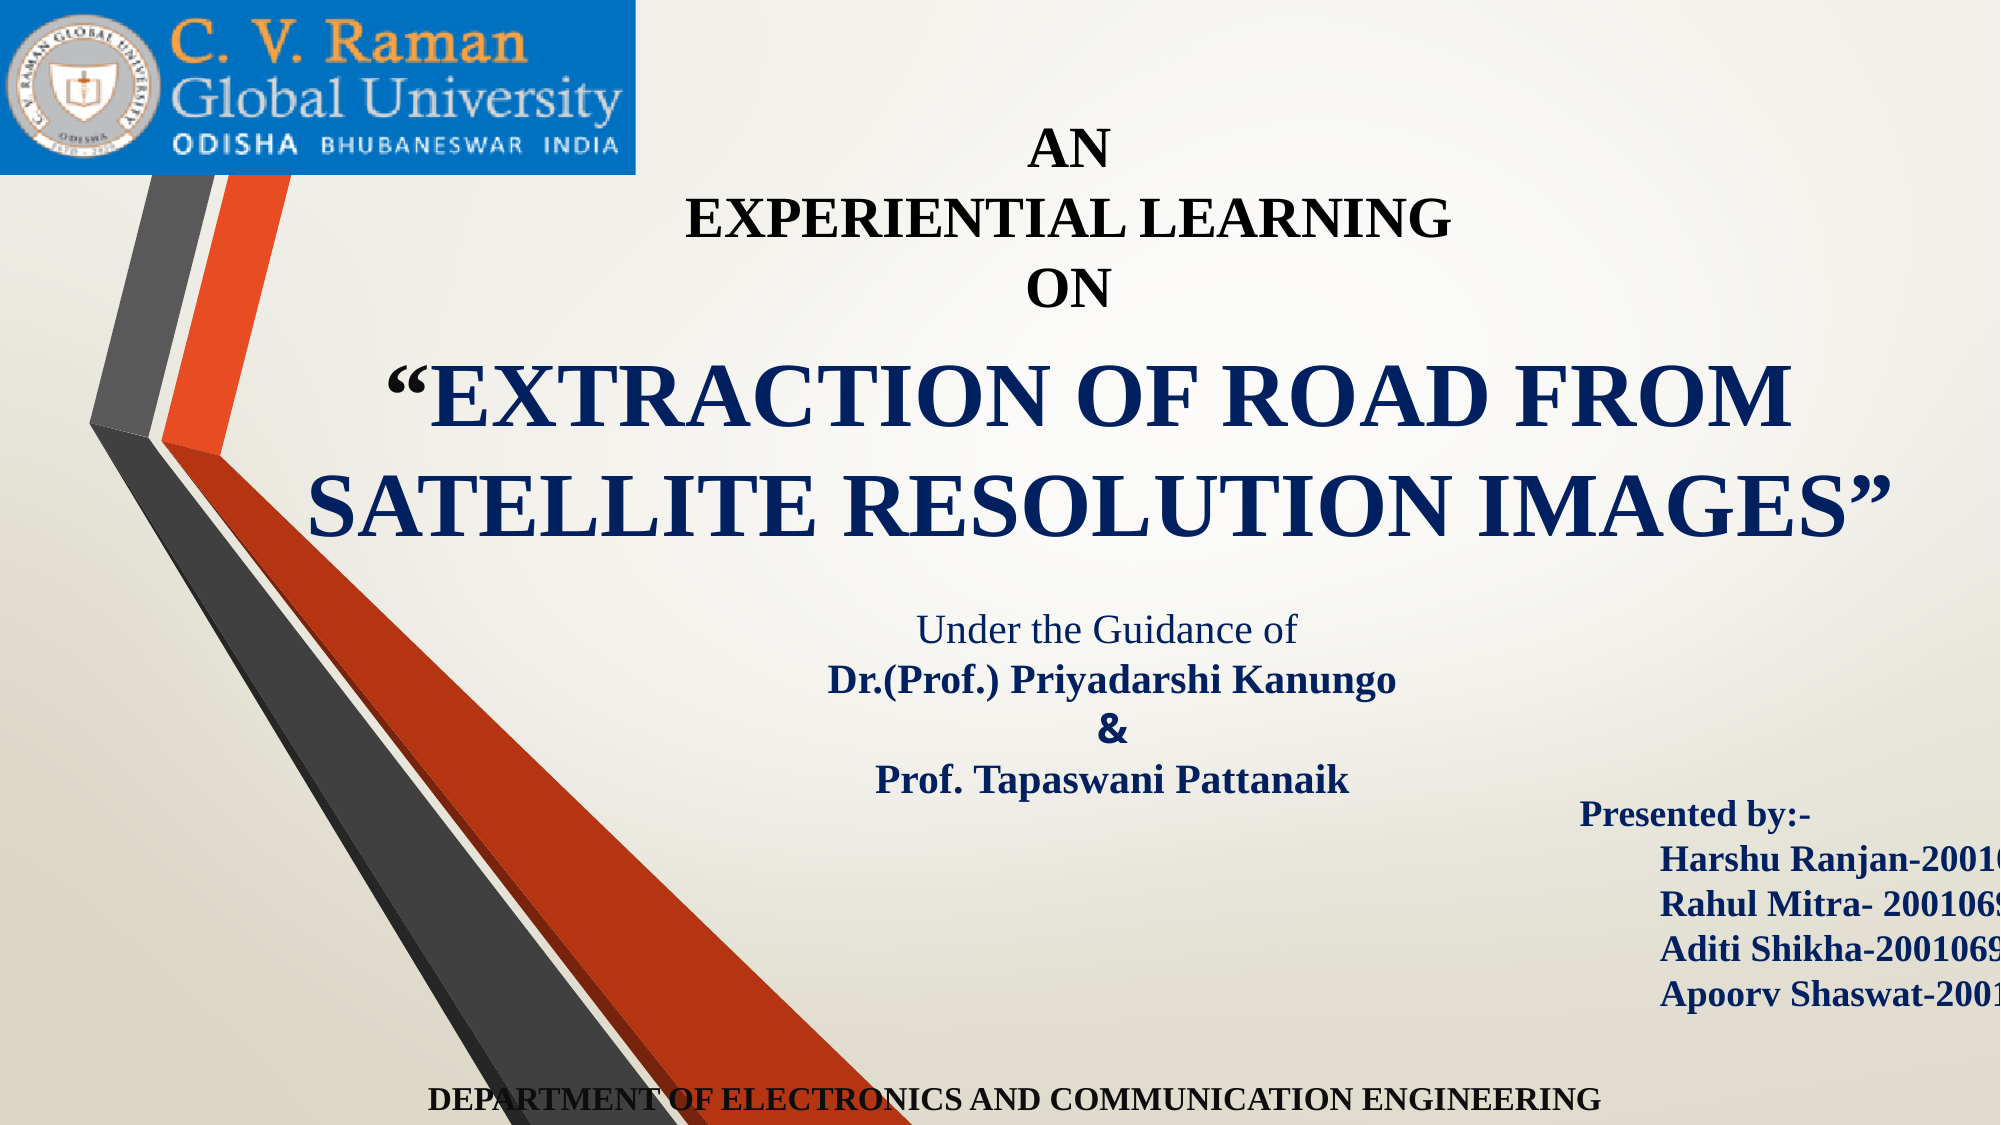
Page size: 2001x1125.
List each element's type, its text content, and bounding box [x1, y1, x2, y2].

text_box “EXTRACTION OF ROAD FROM SATELLITE RESOLUTION IMAGES” [291, 327, 1912, 608]
text_box AN EXPERIENTIAL LEARNING ON [546, 101, 1607, 327]
text_box Under the Guidance of Dr.(Prof.) Priyadarshi Kanungo & Prof. Tapaswani Pattanaik [582, 594, 1643, 810]
picture [0, 0, 637, 176]
text_box Presented by:- Harshu Ranjan-20010691 Rahul Mitra- 20010692 Aditi Shikha-20010694 Apoorv Shaswat-20010695 [1195, 781, 2000, 1022]
text_box DEPARTMENT OF ELECTRONICS AND COMMUNICATION ENGINEERING [359, 1069, 1672, 1125]
